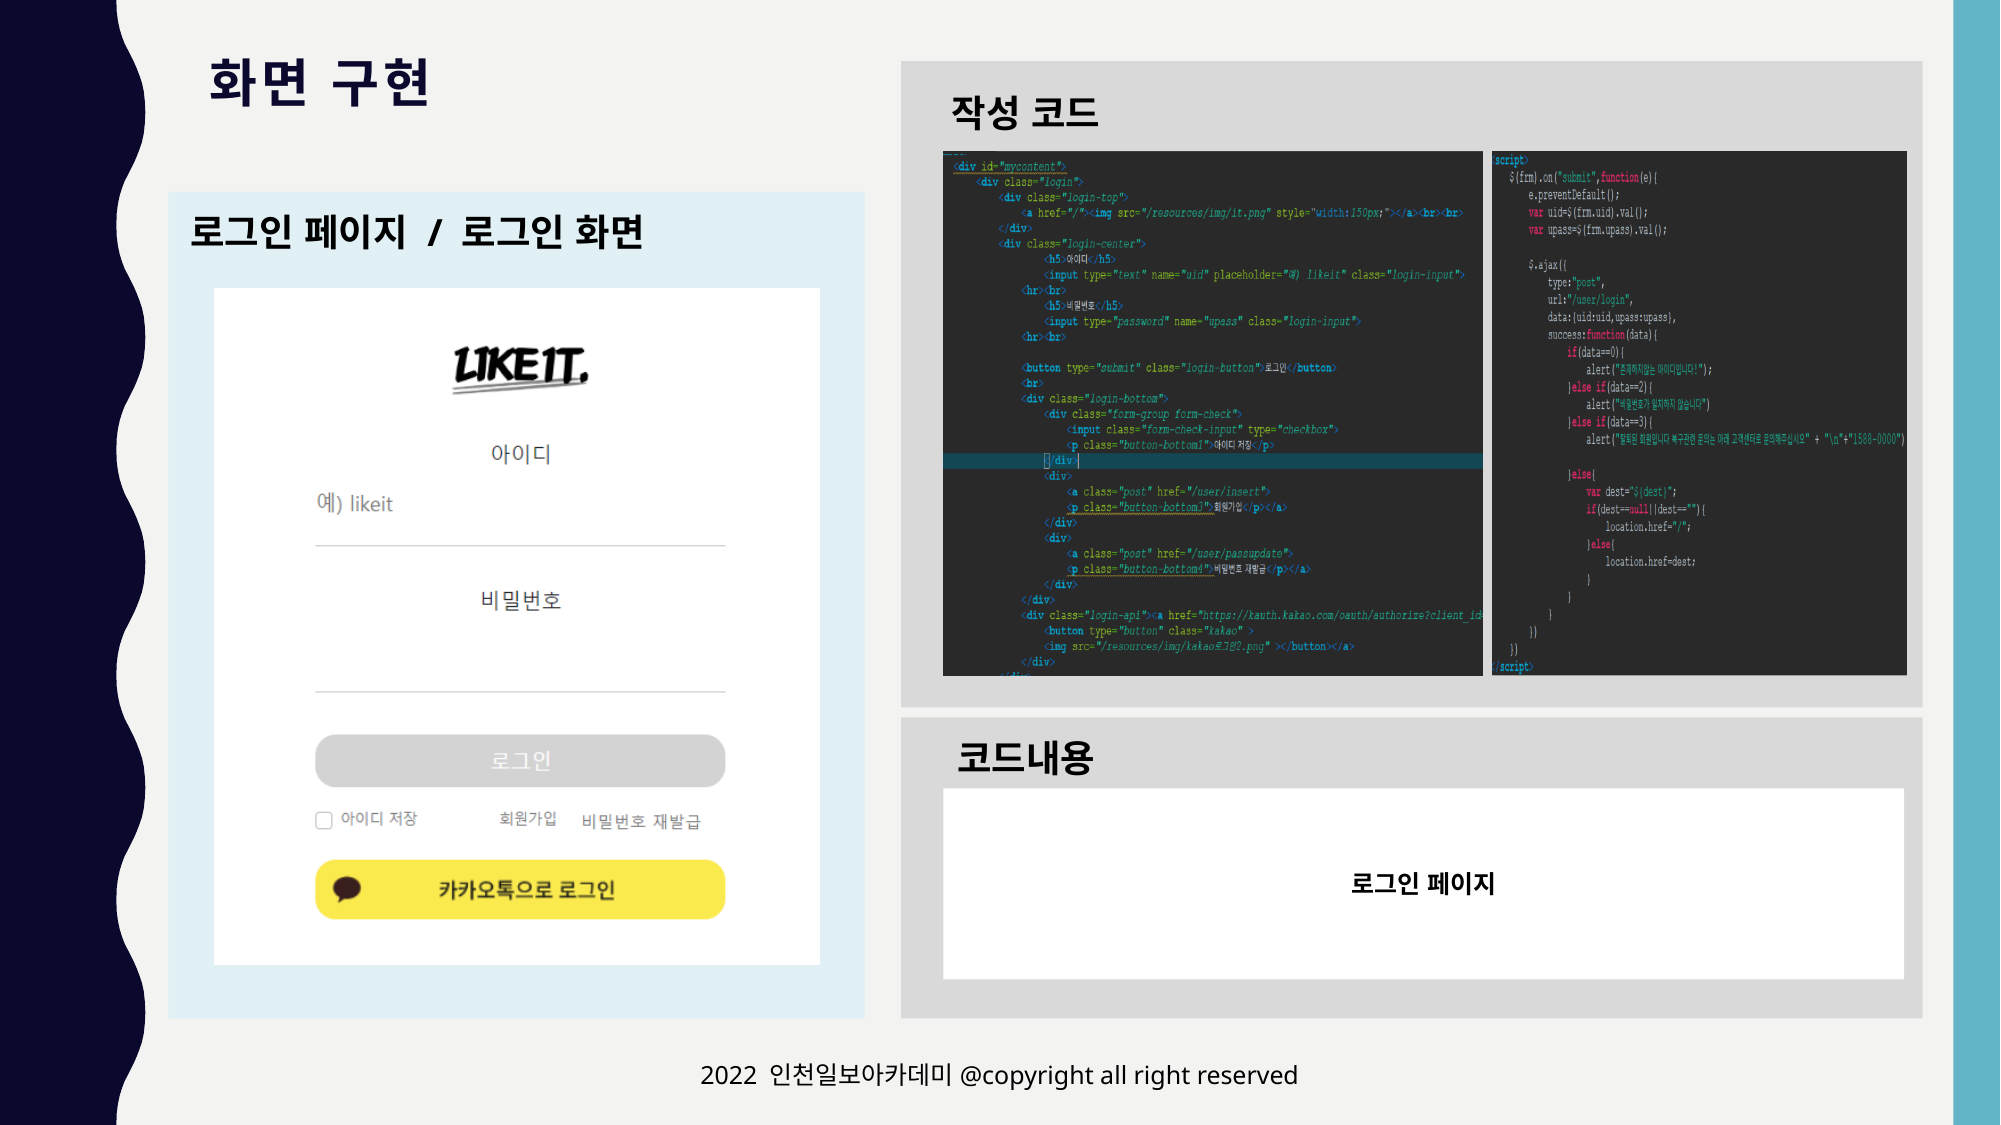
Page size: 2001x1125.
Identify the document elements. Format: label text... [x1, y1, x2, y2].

text_box 코드내용 [942, 727, 1111, 787]
title 화면 구현 [194, 50, 1864, 296]
text_box [167, 191, 866, 1020]
picture [1492, 151, 1907, 676]
text_box 로그인 페이지 [942, 787, 1905, 980]
text_box [900, 716, 1924, 1019]
text_box 로그인 페이지 / 로그인 화면 [175, 201, 686, 262]
text_box 작성 코드 [937, 82, 1116, 143]
text_box [900, 60, 1924, 709]
footer 2022 인천일보아카데미@copyright all right reserved [662, 1045, 1338, 1103]
picture [214, 288, 820, 965]
picture [943, 151, 1483, 676]
